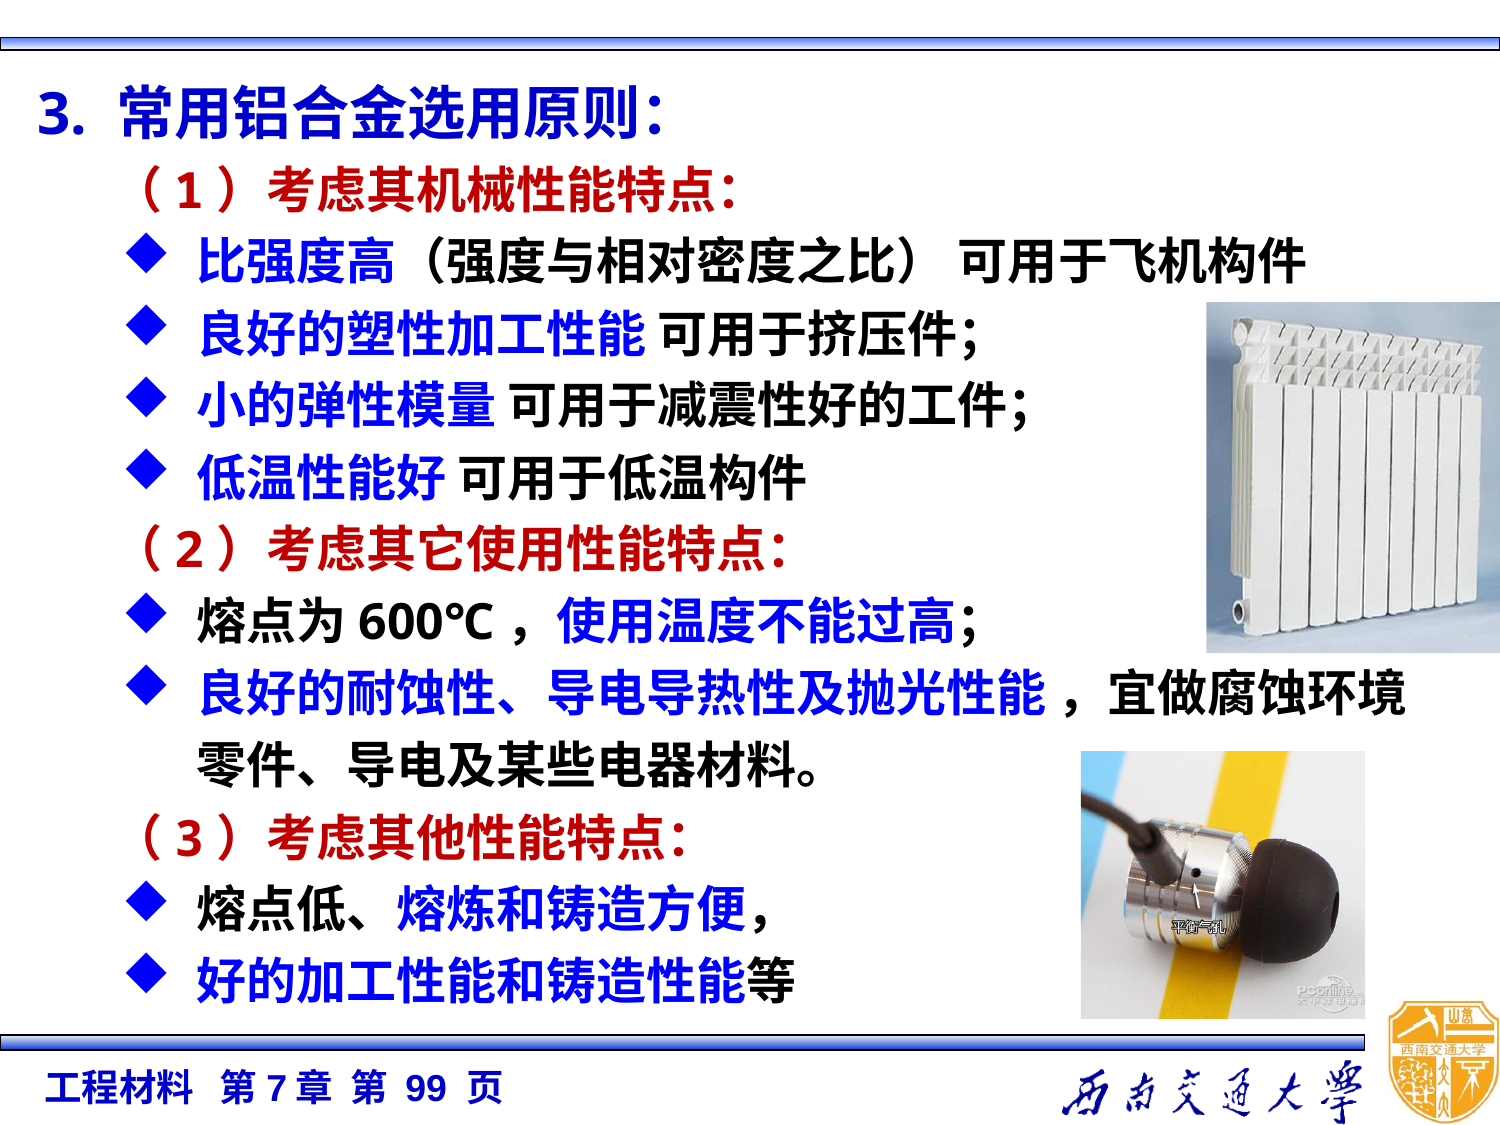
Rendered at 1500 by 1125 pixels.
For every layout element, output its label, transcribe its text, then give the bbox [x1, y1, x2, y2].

picture [1080, 751, 1366, 1019]
picture [1062, 1071, 1363, 1125]
picture [1206, 302, 1500, 653]
list 3. 常用铝合金选用原则： （1）考虑其机械性能特点： 比强度高（强度与相对密度之比） 可用于飞机构件 良好的塑性加工性能 可用于挤压件； 小的弹性模量 可用于减震性好的工件； 低温性能好 可用于低温构件 （2）考虑其它使用性能特点： 熔点为600℃，使用温度不能过高； 良好的耐蚀性、导电导热性及抛光性能 ，宜做腐蚀环境零件、导电及某些电器材料。 （3）考虑其他性能特点： 熔点低、熔炼和铸造方便， 好的加工性能和铸造性能等 [21, 54, 1424, 1071]
picture [1387, 999, 1500, 1125]
